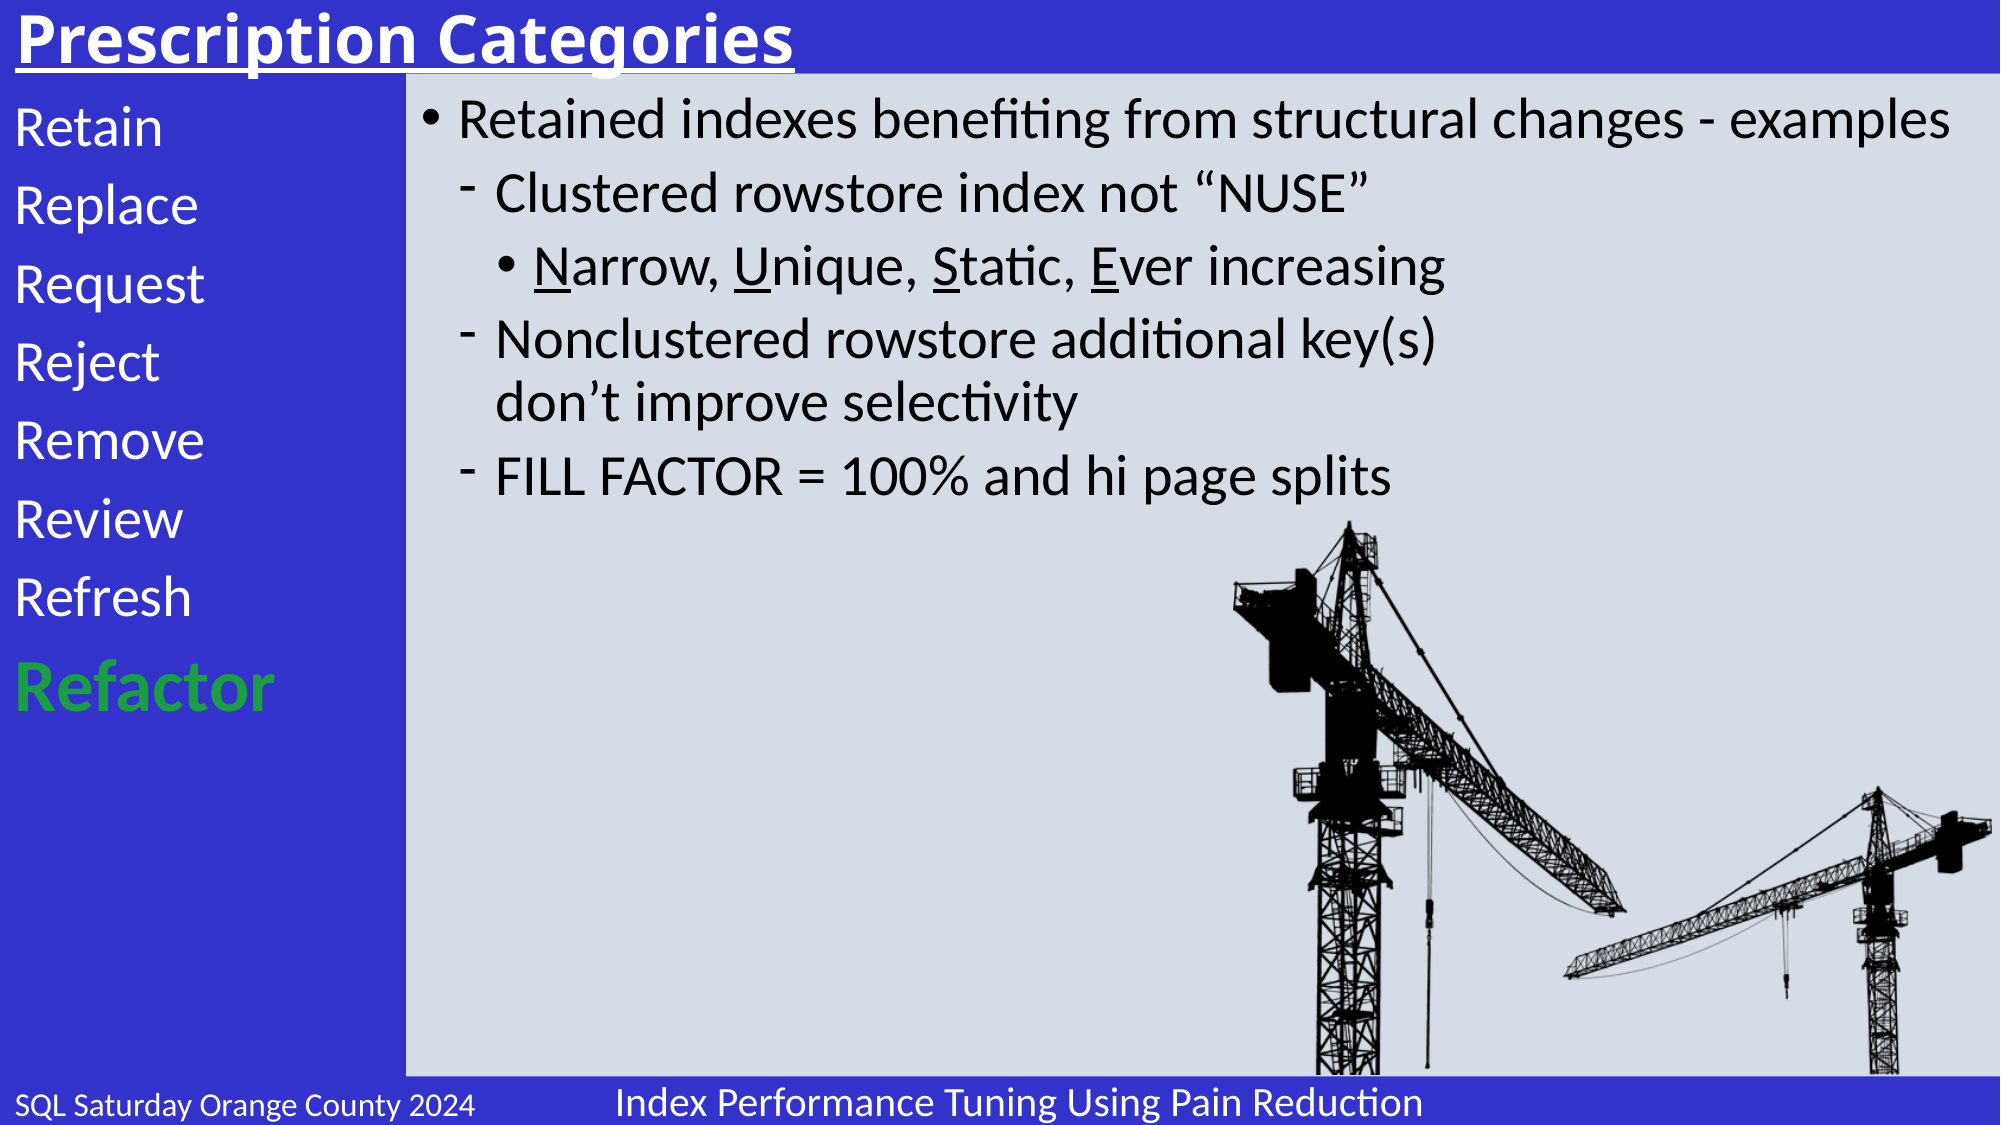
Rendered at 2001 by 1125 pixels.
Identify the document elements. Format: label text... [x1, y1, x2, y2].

list Retained indexes benefiting from structural changes - examples Clustered rowstore index not “NUSE” Narrow, Unique, Static, Ever increasing Nonclustered rowstore additional key(s) don’t improve selectivity FILL FACTOR = 100% and hi page splits [406, 74, 2000, 1077]
title Prescription Categories [0, 0, 2000, 74]
list Retain Replace Request Reject Remove Review Refresh Refactor [0, 73, 406, 1075]
picture [1233, 520, 1992, 1075]
